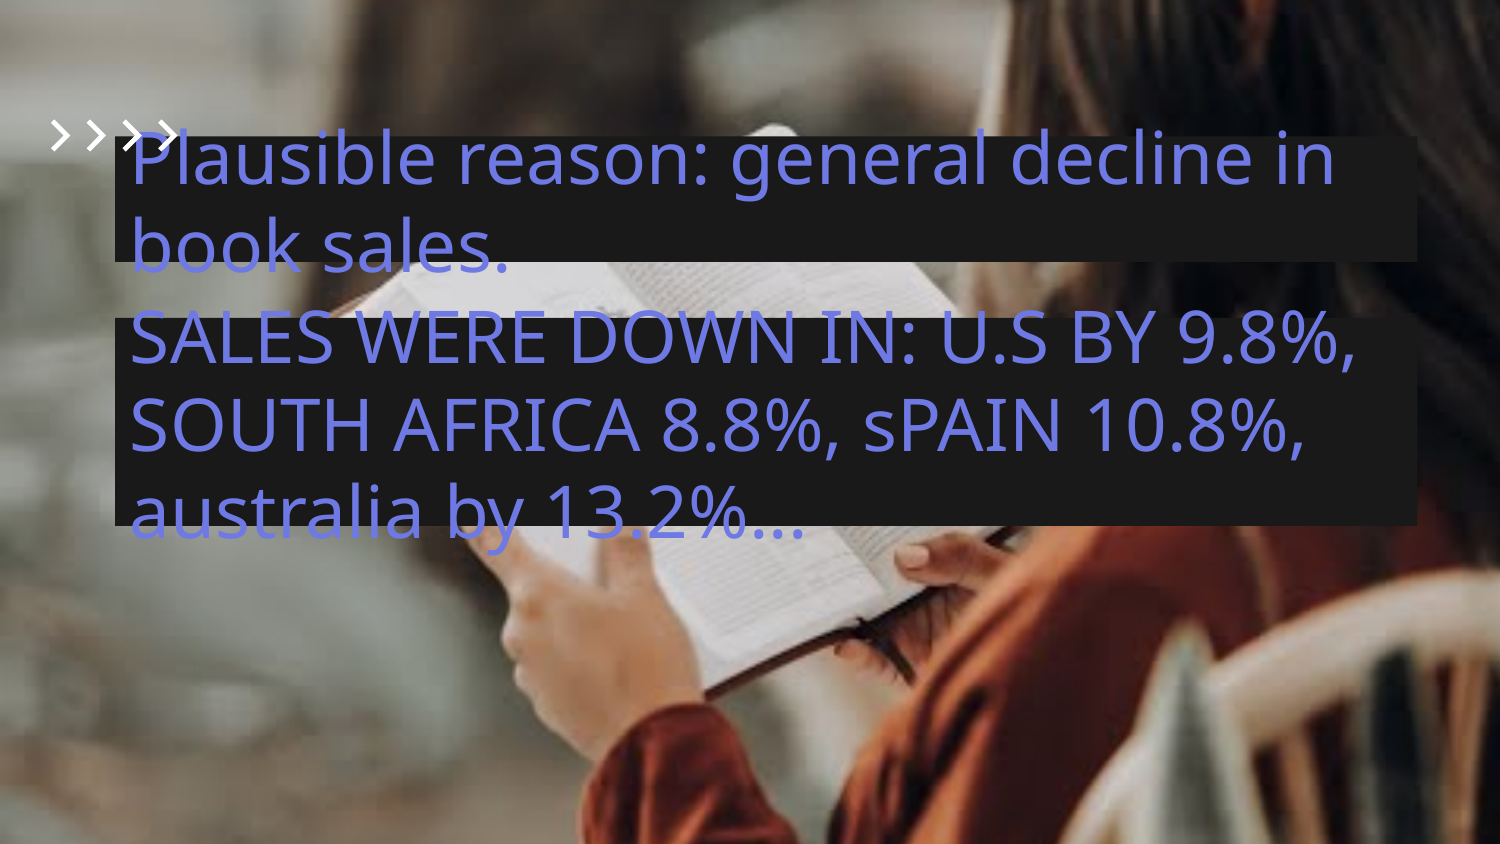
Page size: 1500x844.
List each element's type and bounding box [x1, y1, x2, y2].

text_box [50, 119, 178, 152]
picture [0, 0, 1500, 844]
